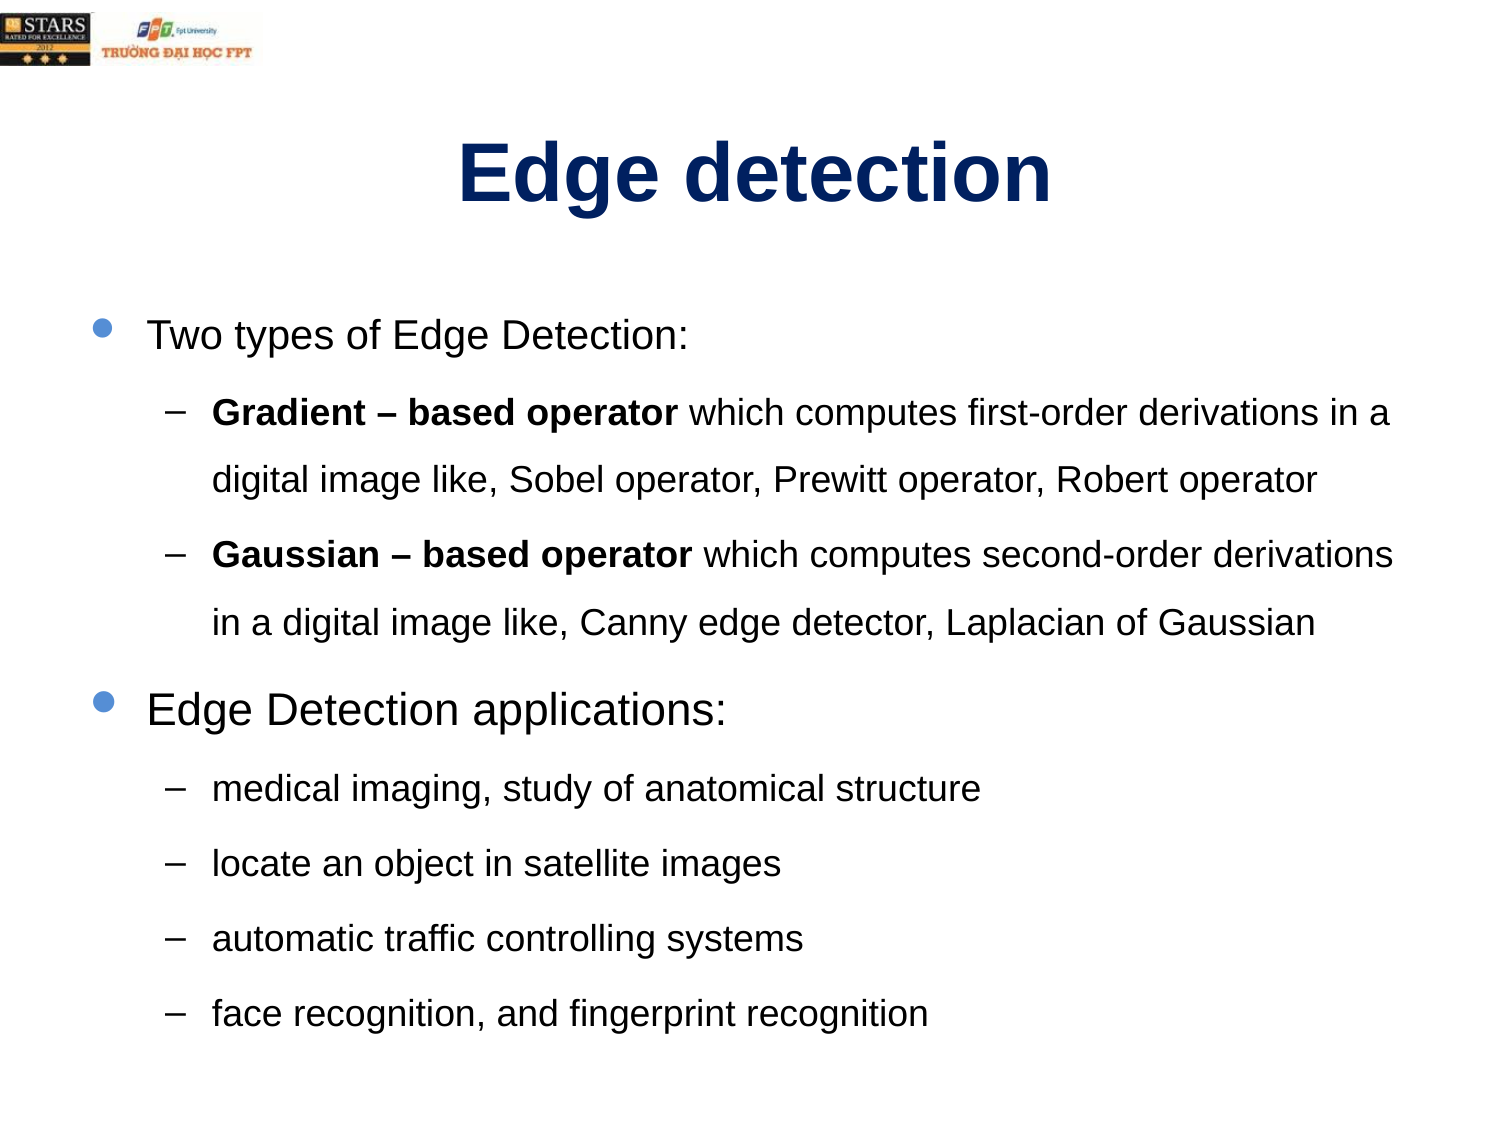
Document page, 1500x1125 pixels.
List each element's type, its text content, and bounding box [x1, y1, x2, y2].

title Edge detection [80, 97, 1431, 240]
list Two types of Edge Detection: Gradient – based operator which computes first-order derivations in a digital image like, Sobel operator, Prewitt operator, Robert operator Gaussian – based operator which computes second-order derivations in a digital image like, Canny edge detector, Laplacian of Gaussian Edge Detection applications: medical imaging, study of anatomical structure locate an object in satellite images automatic traffic controlling systems face recognition, and fingerprint recognition [75, 275, 1425, 1043]
picture [0, 12, 263, 66]
